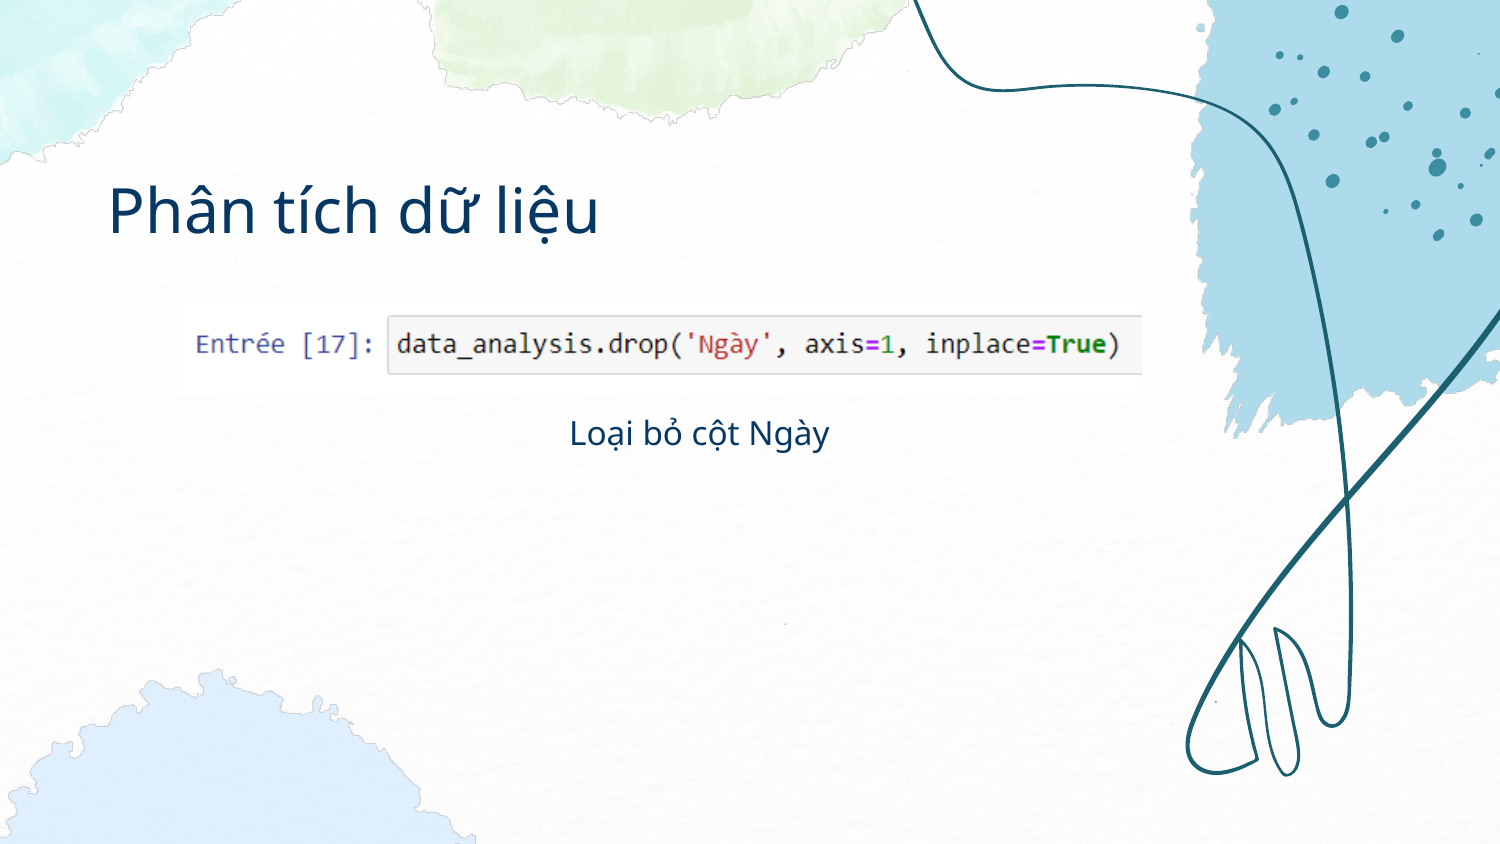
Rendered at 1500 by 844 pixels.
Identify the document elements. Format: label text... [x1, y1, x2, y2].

picture [1191, 0, 1500, 490]
picture [918, 0, 1190, 95]
subtitle Loại bỏ cột Ngày [243, 405, 1142, 523]
picture [0, 0, 1500, 844]
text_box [713, 421, 864, 455]
title Phân tích dữ liệu [92, 161, 847, 256]
picture [1190, 644, 1255, 770]
picture [1242, 507, 1348, 773]
